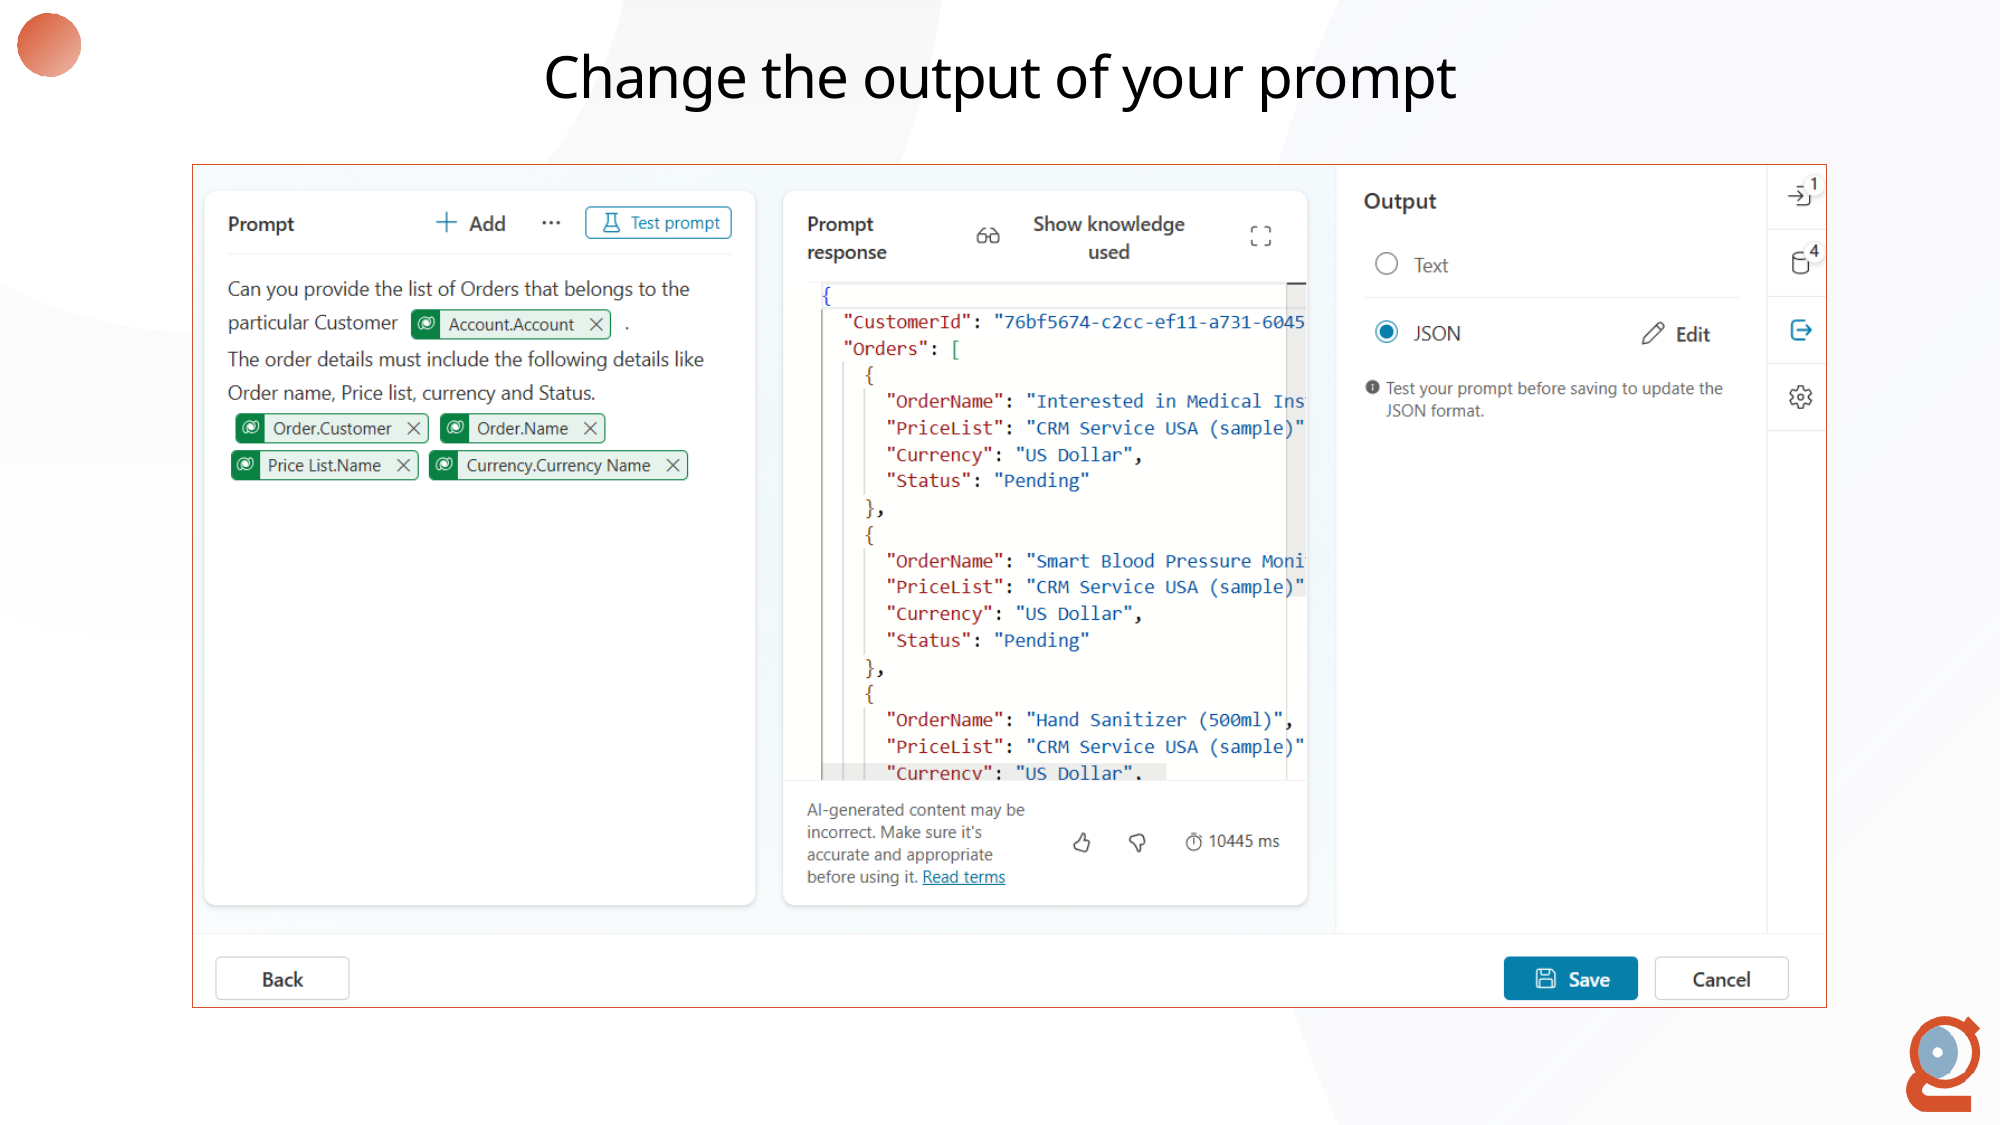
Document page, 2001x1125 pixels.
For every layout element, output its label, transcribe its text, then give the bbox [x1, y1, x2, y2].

text_box Change the output of your prompt [96, 40, 1904, 111]
picture [192, 164, 1827, 1008]
picture [1906, 1016, 1983, 1112]
